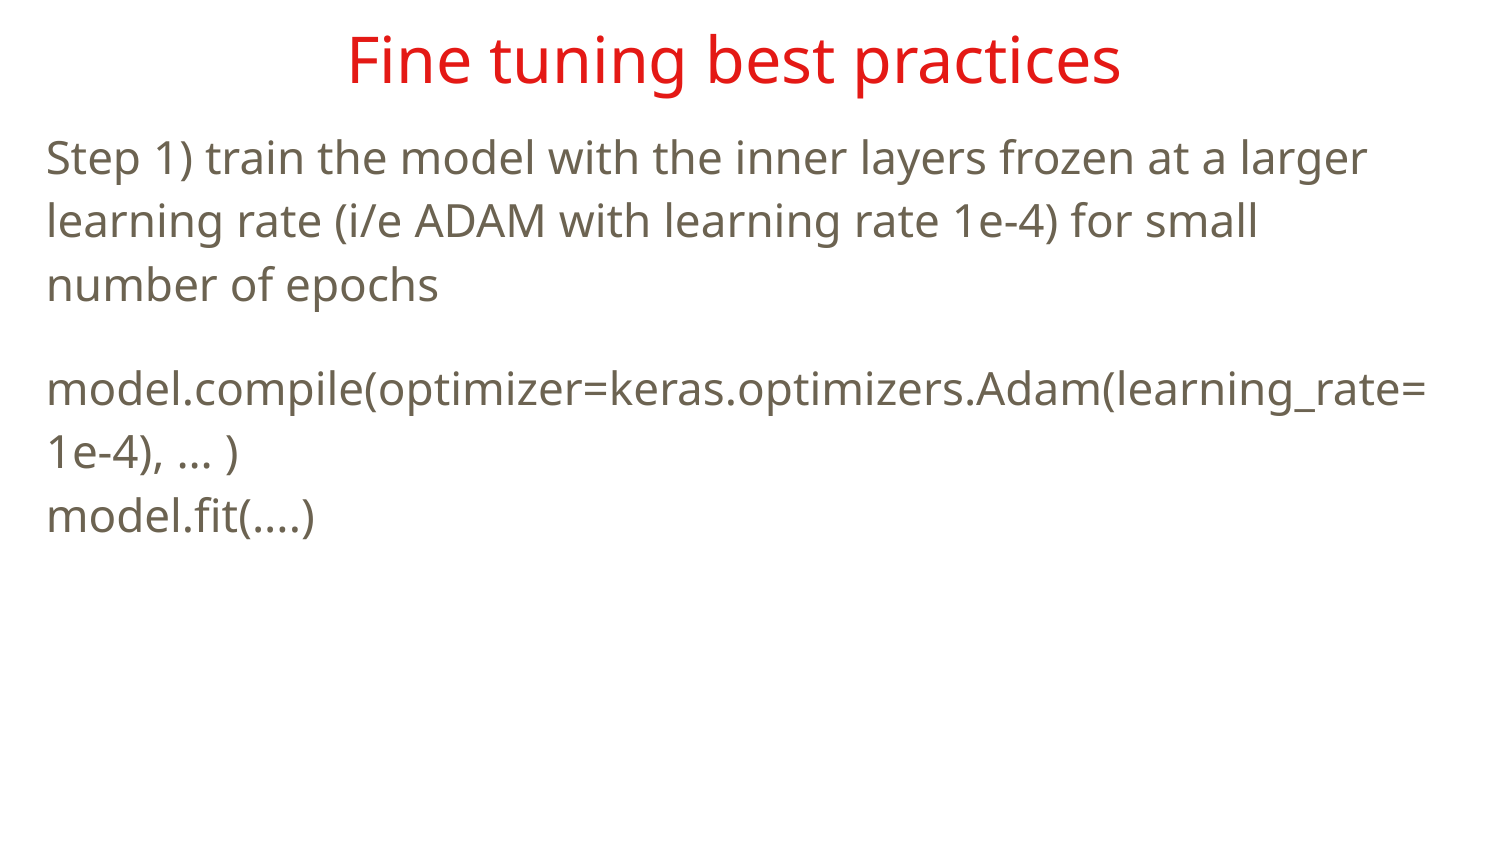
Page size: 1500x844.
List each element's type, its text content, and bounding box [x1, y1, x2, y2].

title Fine tuning best practices [30, 11, 1456, 106]
list Step 1) train the model with the inner layers frozen at a larger learning rate (i/e ADAM with learning rate 1e-4) for small number of epochs model.compile(optimizer=keras.optimizers.Adam(learning_rate=1e-4), … ) model.fit(....) [30, 113, 1456, 754]
